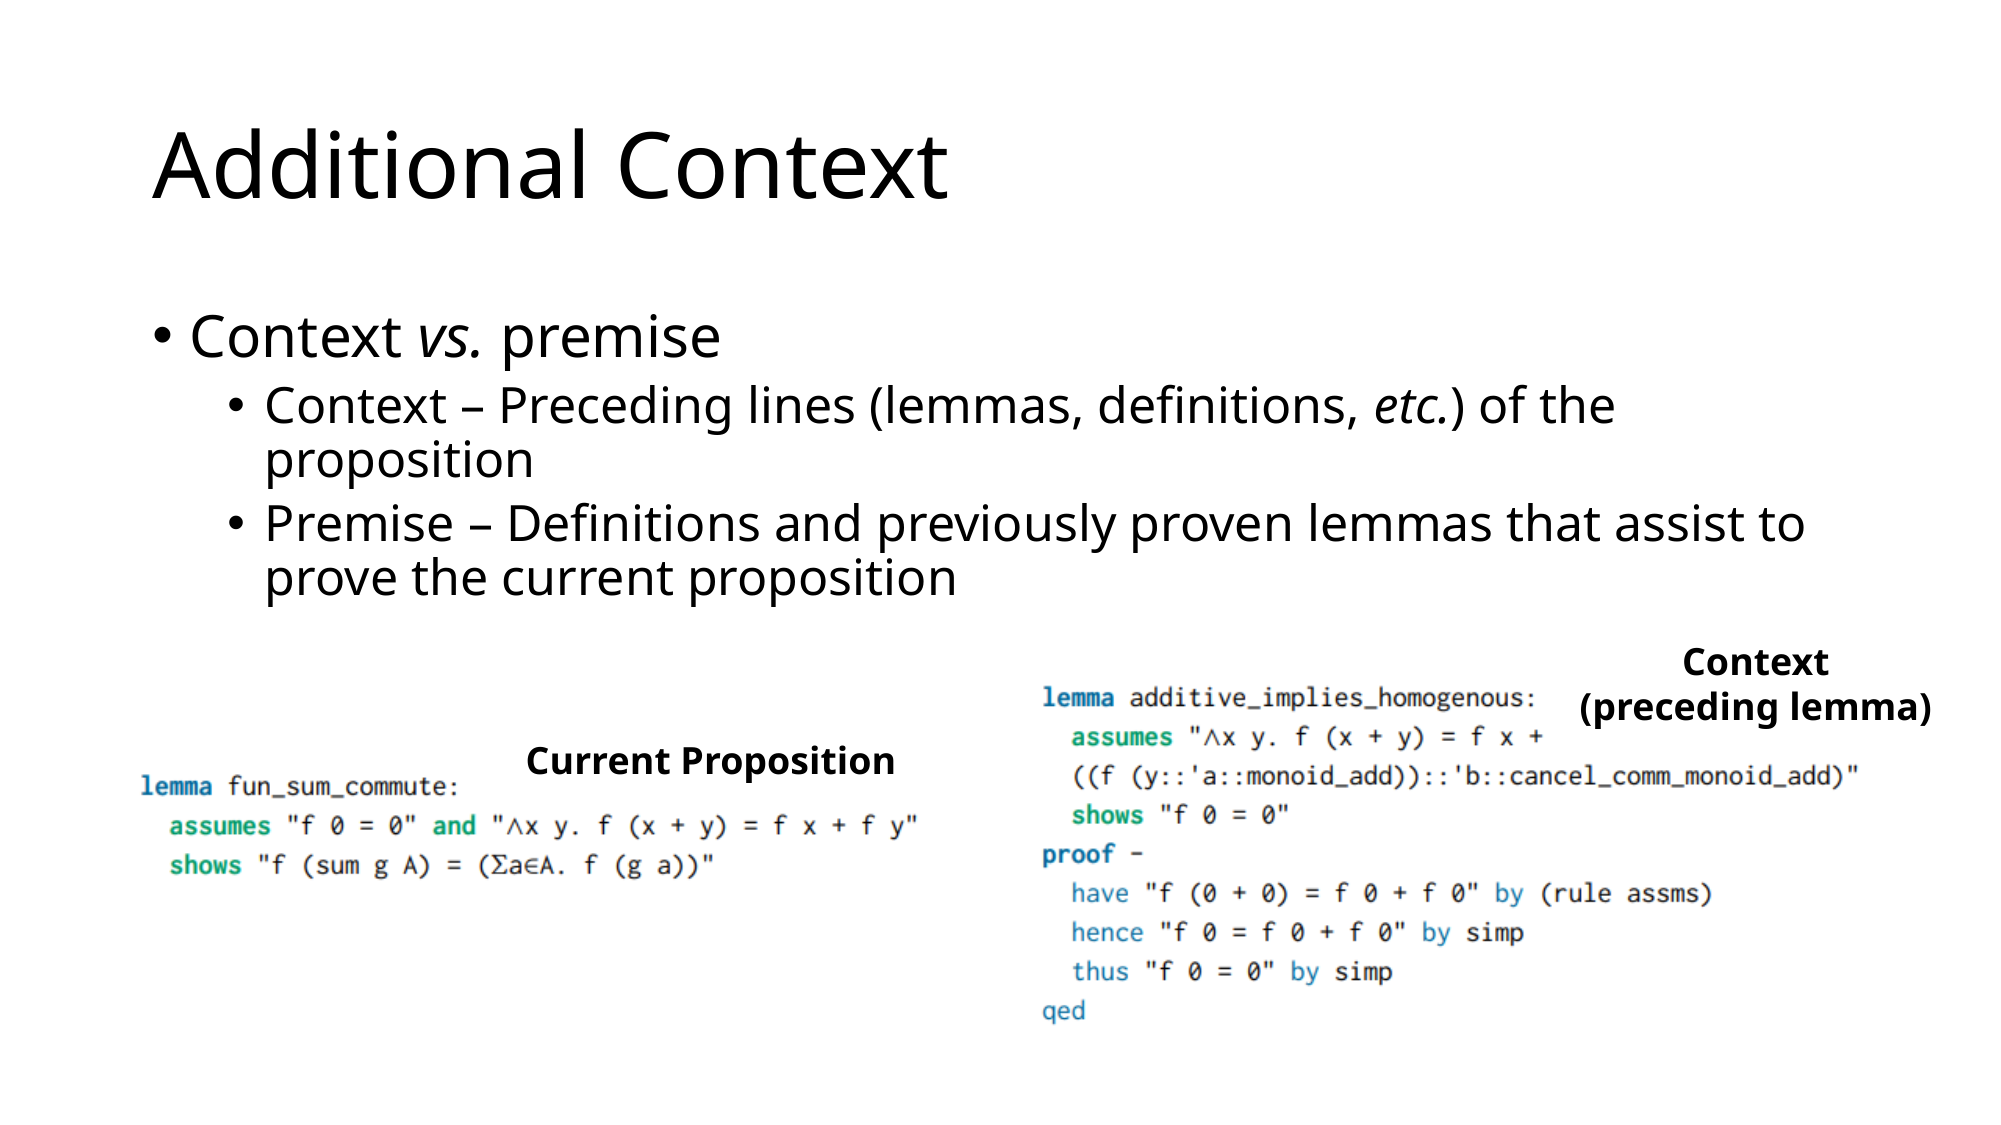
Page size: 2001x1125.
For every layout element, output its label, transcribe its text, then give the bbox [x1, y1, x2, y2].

text_box Context (preceding lemma) [1564, 630, 1948, 736]
picture [1038, 683, 1863, 1029]
picture [137, 770, 922, 882]
text_box Current Proposition [510, 729, 912, 770]
list Context vs. premise Context – Preceding lines (lemmas, definitions, etc.) of the proposition Premise – Definitions and previously proven lemmas that assist to prove the current proposition [137, 299, 1863, 1014]
title Additional Context [137, 59, 1863, 278]
